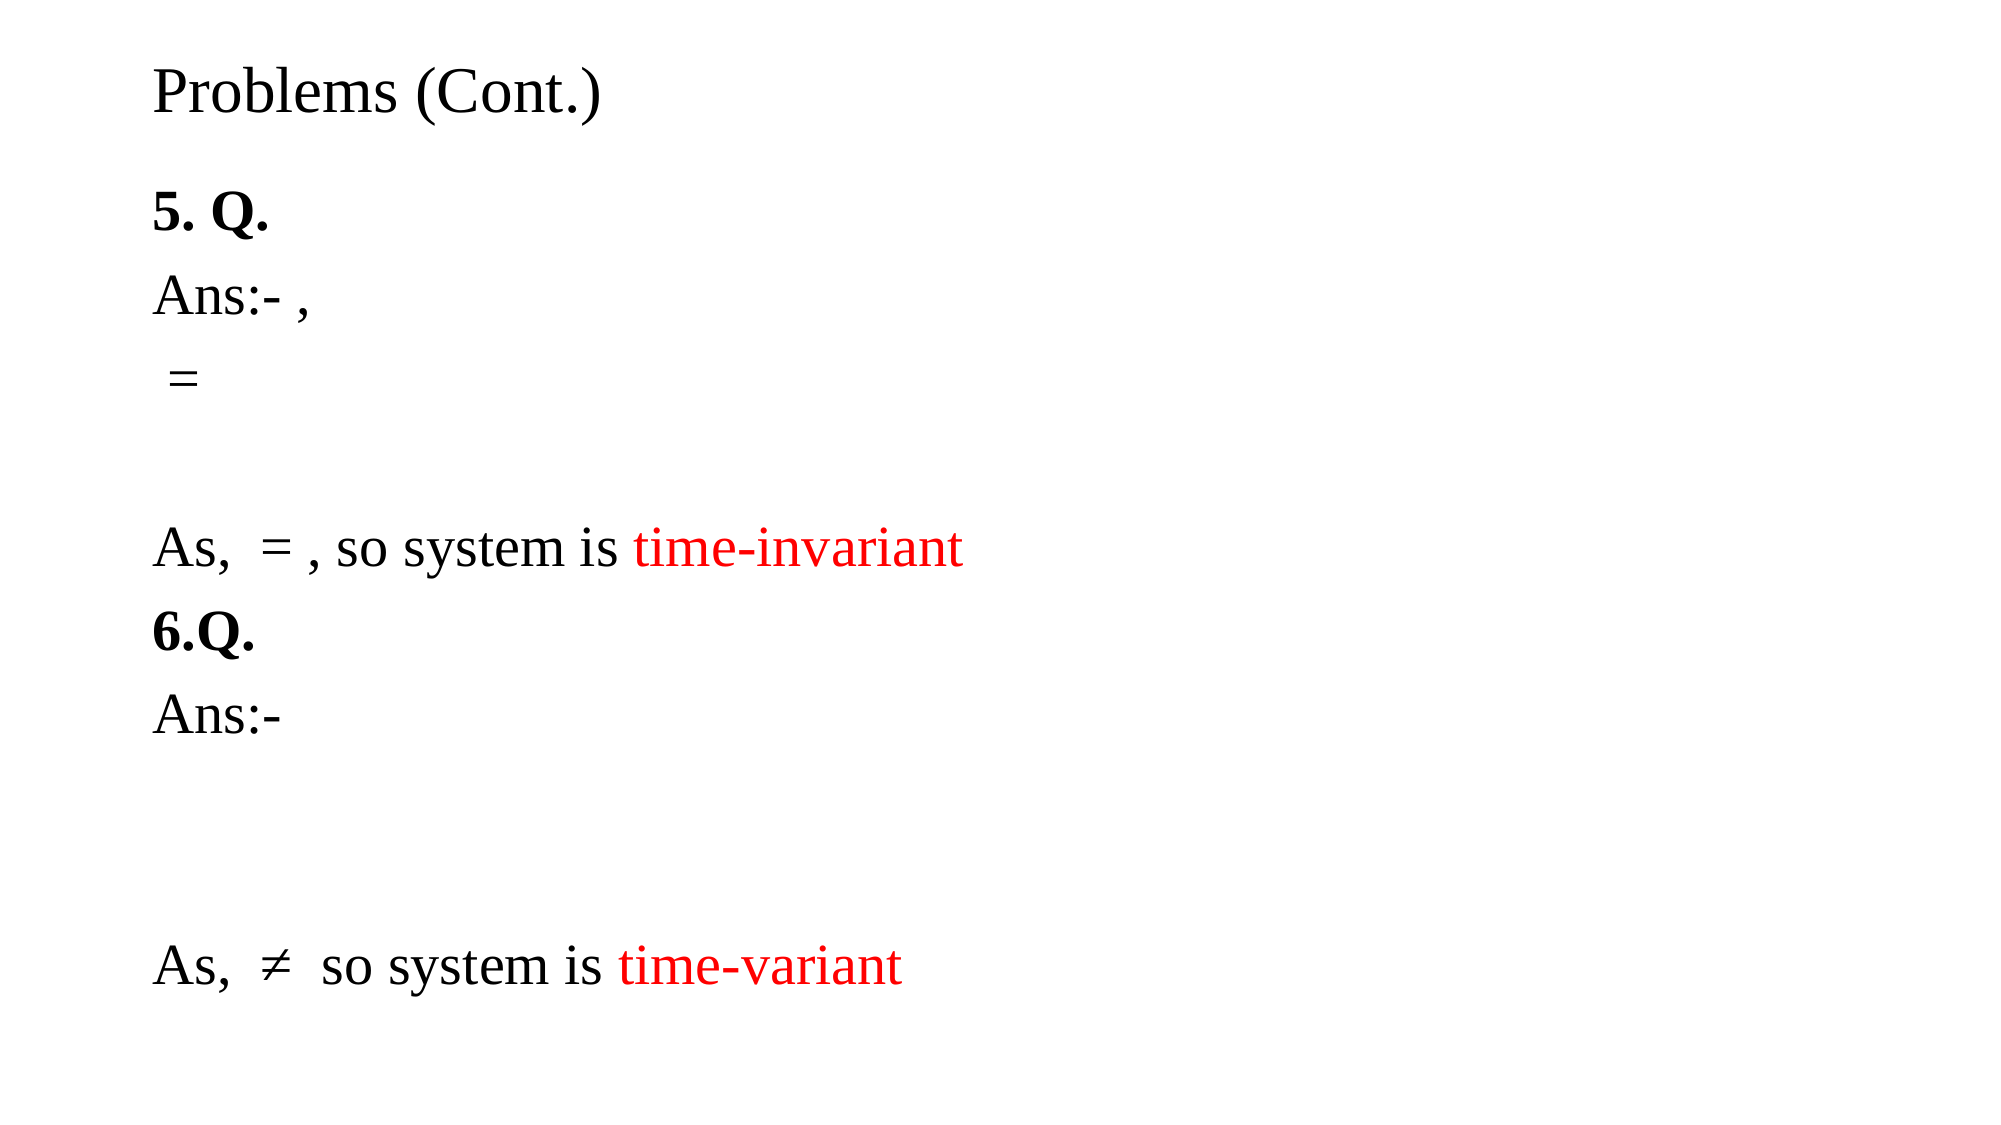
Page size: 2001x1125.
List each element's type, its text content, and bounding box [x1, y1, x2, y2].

title Problems (Cont.) [137, 48, 1863, 134]
